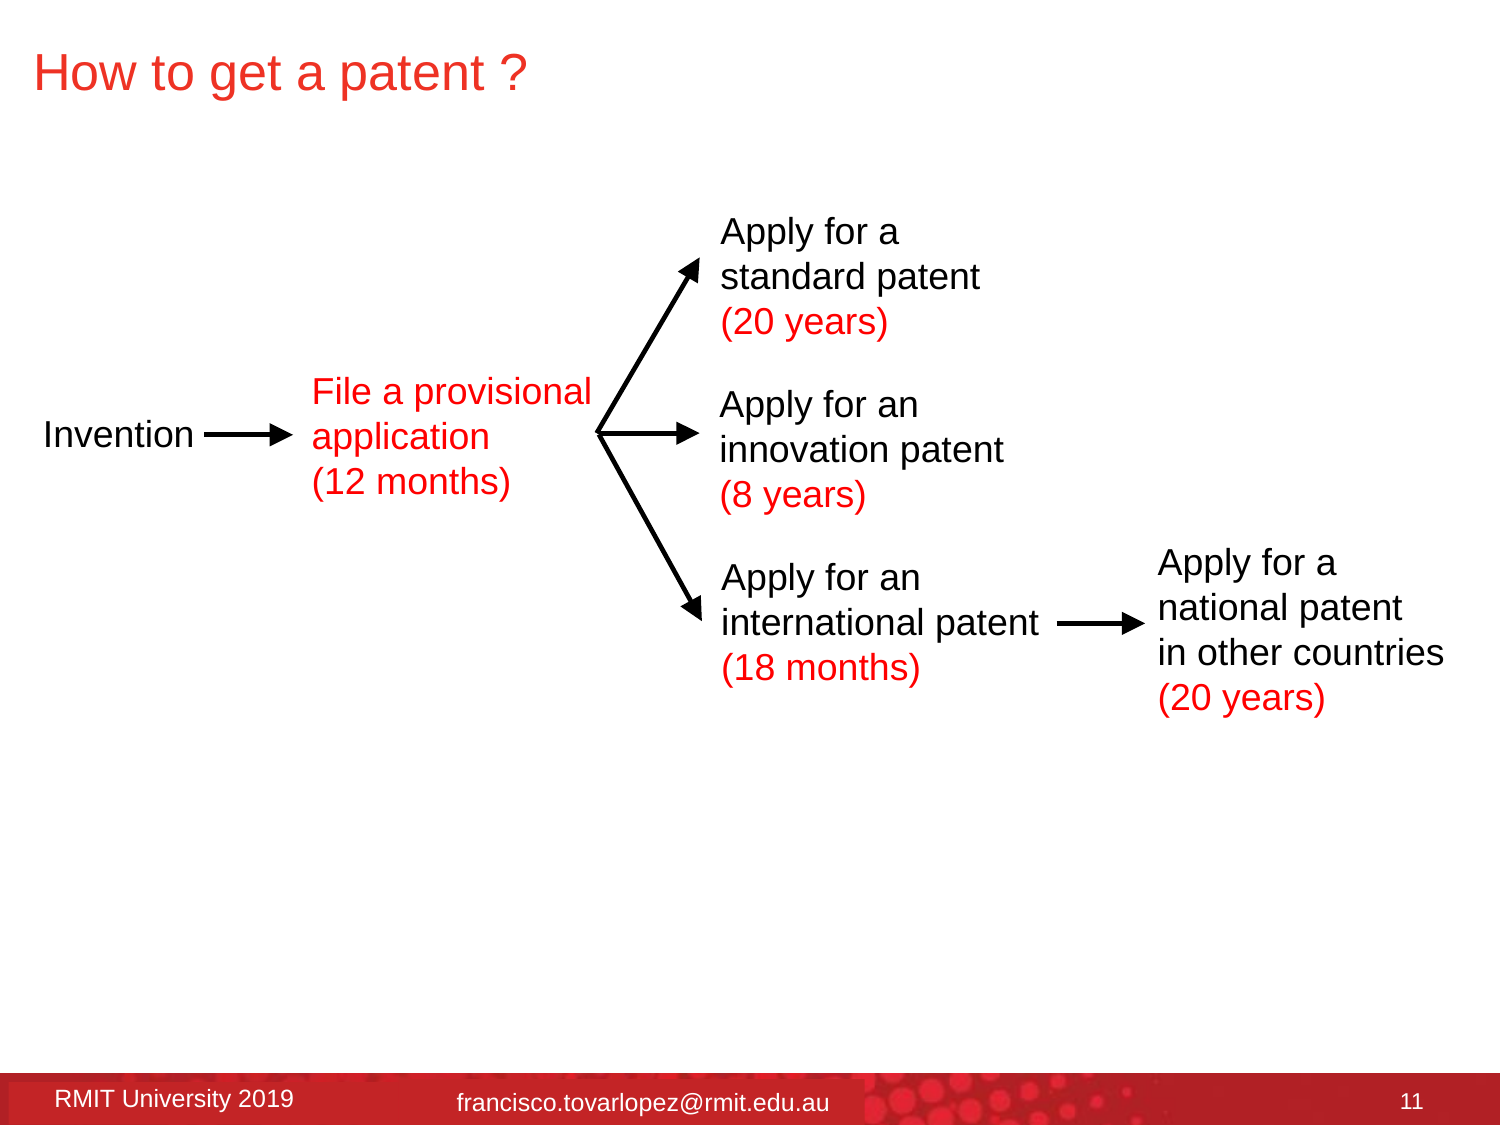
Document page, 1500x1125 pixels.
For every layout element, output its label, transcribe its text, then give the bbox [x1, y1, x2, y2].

text_box How to get a patent ? [18, 30, 769, 121]
text_box Apply for a national patent in other countries (20 years) [1142, 530, 1482, 726]
text_box Invention [20, 402, 218, 462]
text_box File a provisional application (12 months) [296, 359, 593, 510]
text_box Apply for an innovation patent (8 years) [704, 372, 1021, 523]
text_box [598, 434, 703, 622]
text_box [596, 257, 700, 434]
slide_number 11 [1088, 1078, 1440, 1115]
text_box Apply for an international patent (18 months) [706, 545, 1108, 696]
picture [0, 1073, 1500, 1125]
text_box Apply for a standard patent (20 years) [705, 199, 1022, 349]
